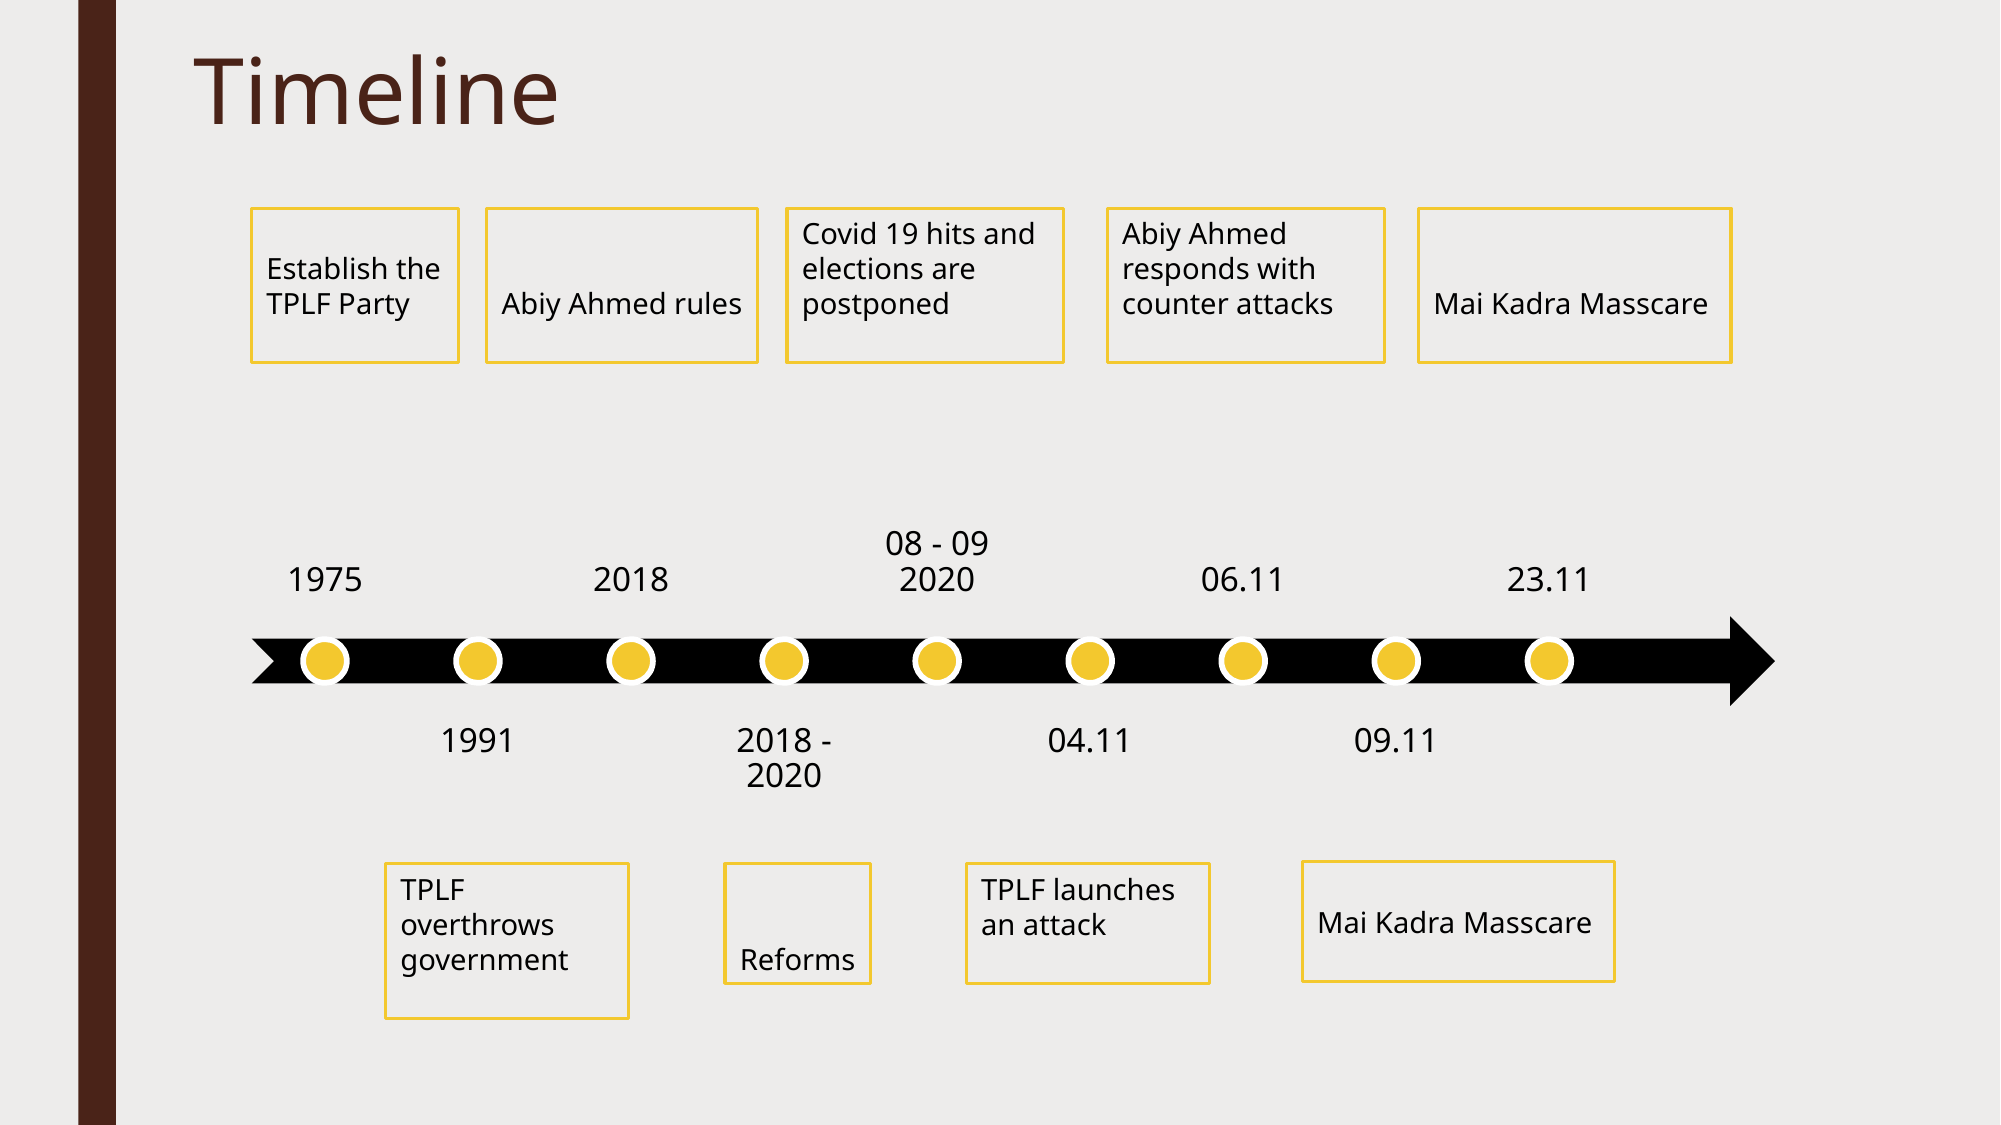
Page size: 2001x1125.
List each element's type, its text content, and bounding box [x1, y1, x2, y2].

text_box TPLF overthrows government [385, 880, 629, 1019]
text_box Establish the TPLF Party [251, 208, 459, 363]
text_box Covid 19 hits and elections are postponed [787, 208, 1064, 363]
title Timeline [178, 38, 1754, 169]
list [251, 442, 1775, 880]
text_box Abiy Ahmed rules [486, 208, 758, 363]
text_box Mai Kadra Masscare [1302, 880, 1615, 982]
text_box TPLF launches an attack [966, 880, 1210, 984]
text_box Mai Kadra Masscare [1418, 208, 1732, 363]
text_box Abiy Ahmed responds with counter attacks [1107, 208, 1385, 363]
text_box Reforms [725, 880, 871, 984]
